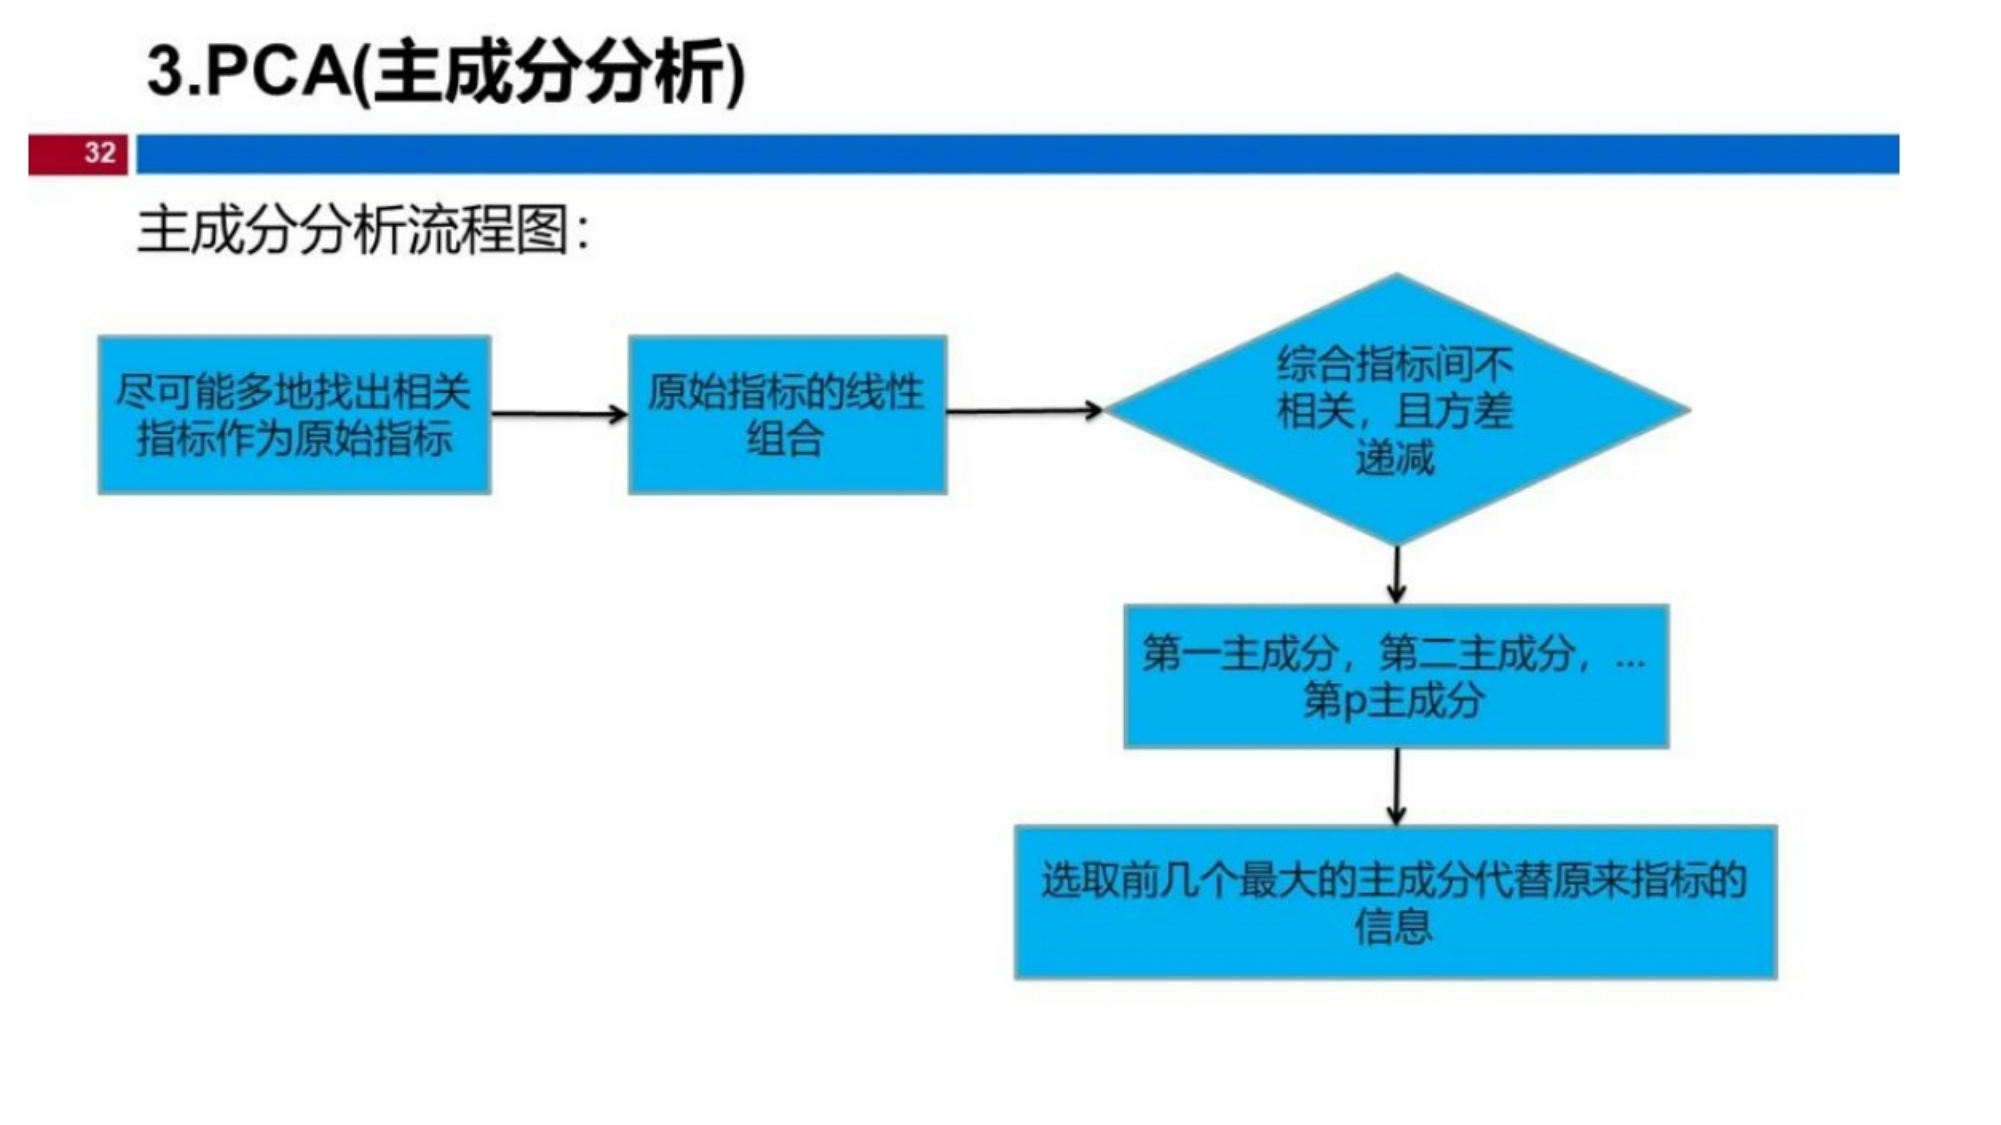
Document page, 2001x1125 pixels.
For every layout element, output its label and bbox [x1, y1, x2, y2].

list [16, 9, 1919, 1075]
